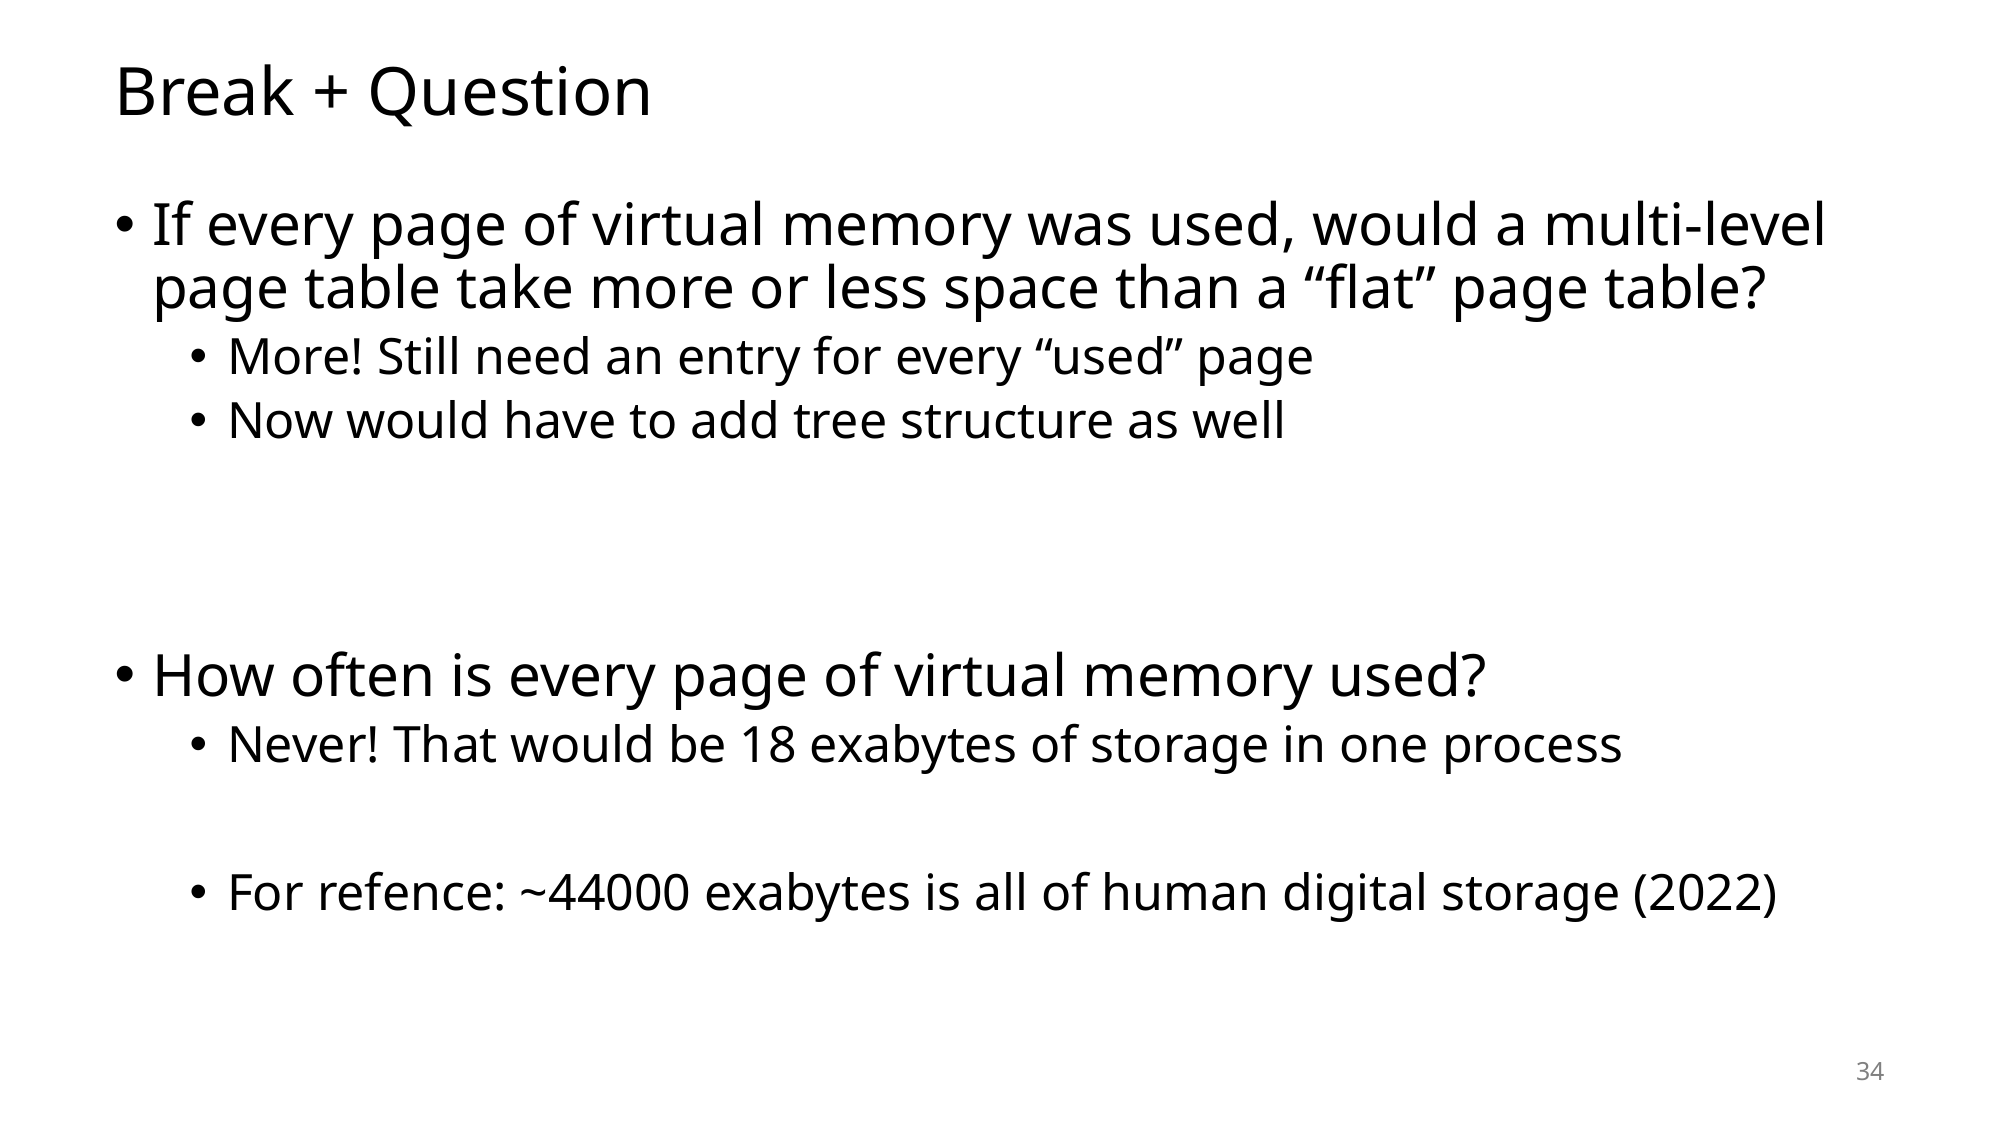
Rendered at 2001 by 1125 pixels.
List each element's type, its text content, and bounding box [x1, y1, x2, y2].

list If every page of virtual memory was used, would a multi-level page table take more or less space than a “flat” page table? More! Still need an entry for every “used” page Now would have to add tree structure as well How often is every page of virtual memory used? Never! That would be 18 exabytes of storage in one process For refence: ~44000 exabytes is all of human digital storage (2022) [99, 187, 1900, 1013]
slide_number 34 [1749, 1042, 1900, 1103]
title Break + Question [99, 37, 1900, 150]
